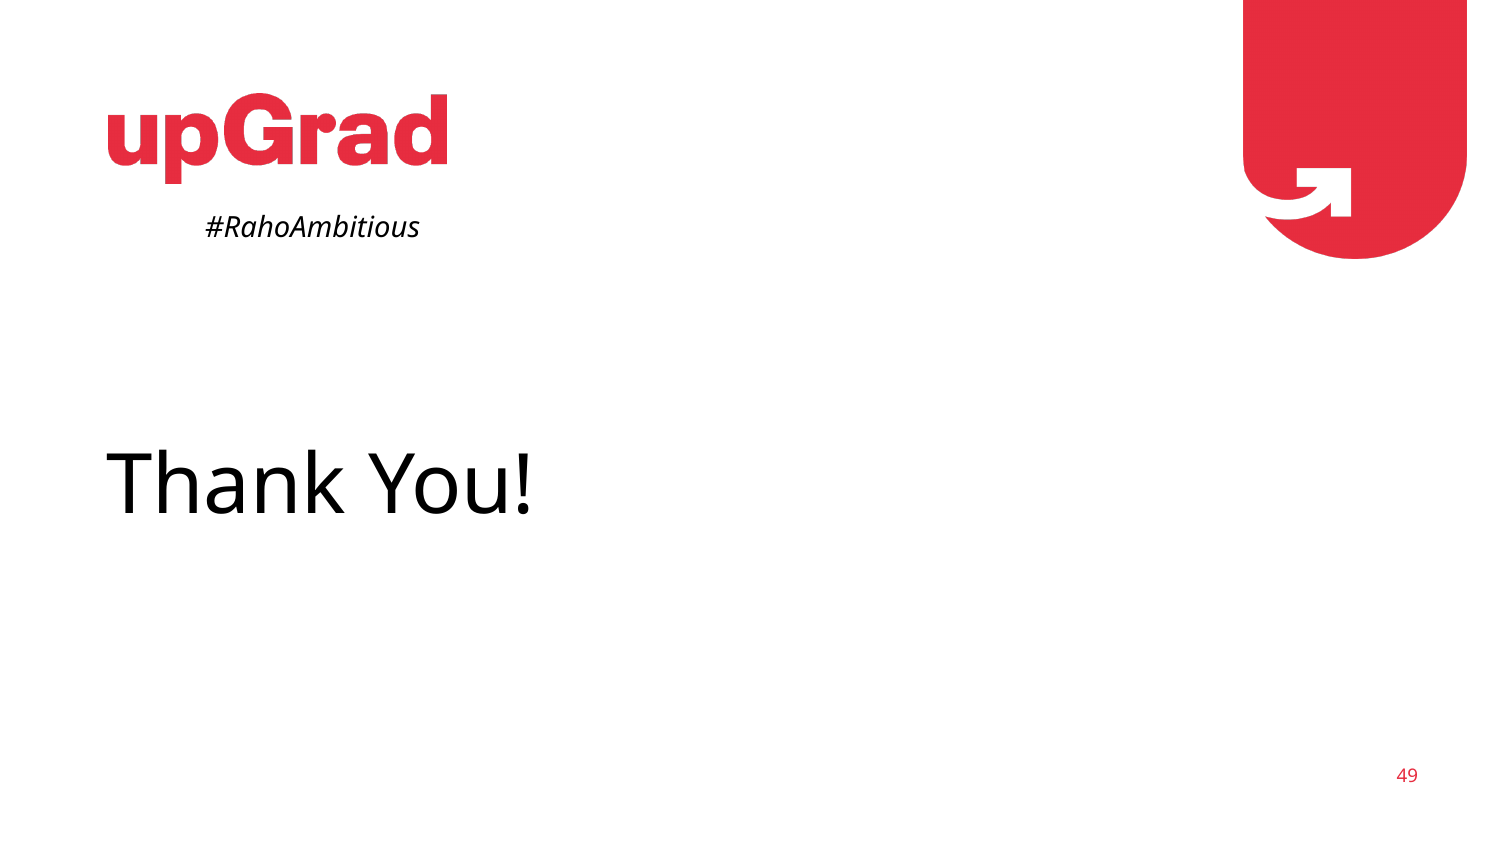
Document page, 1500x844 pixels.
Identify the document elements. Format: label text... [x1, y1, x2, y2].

picture [108, 93, 447, 184]
slide_number 49 [1095, 753, 1434, 799]
picture [1243, 0, 1467, 259]
text_box #RahoAmbitious [189, 117, 462, 333]
text_box Thank You! [91, 346, 1223, 540]
